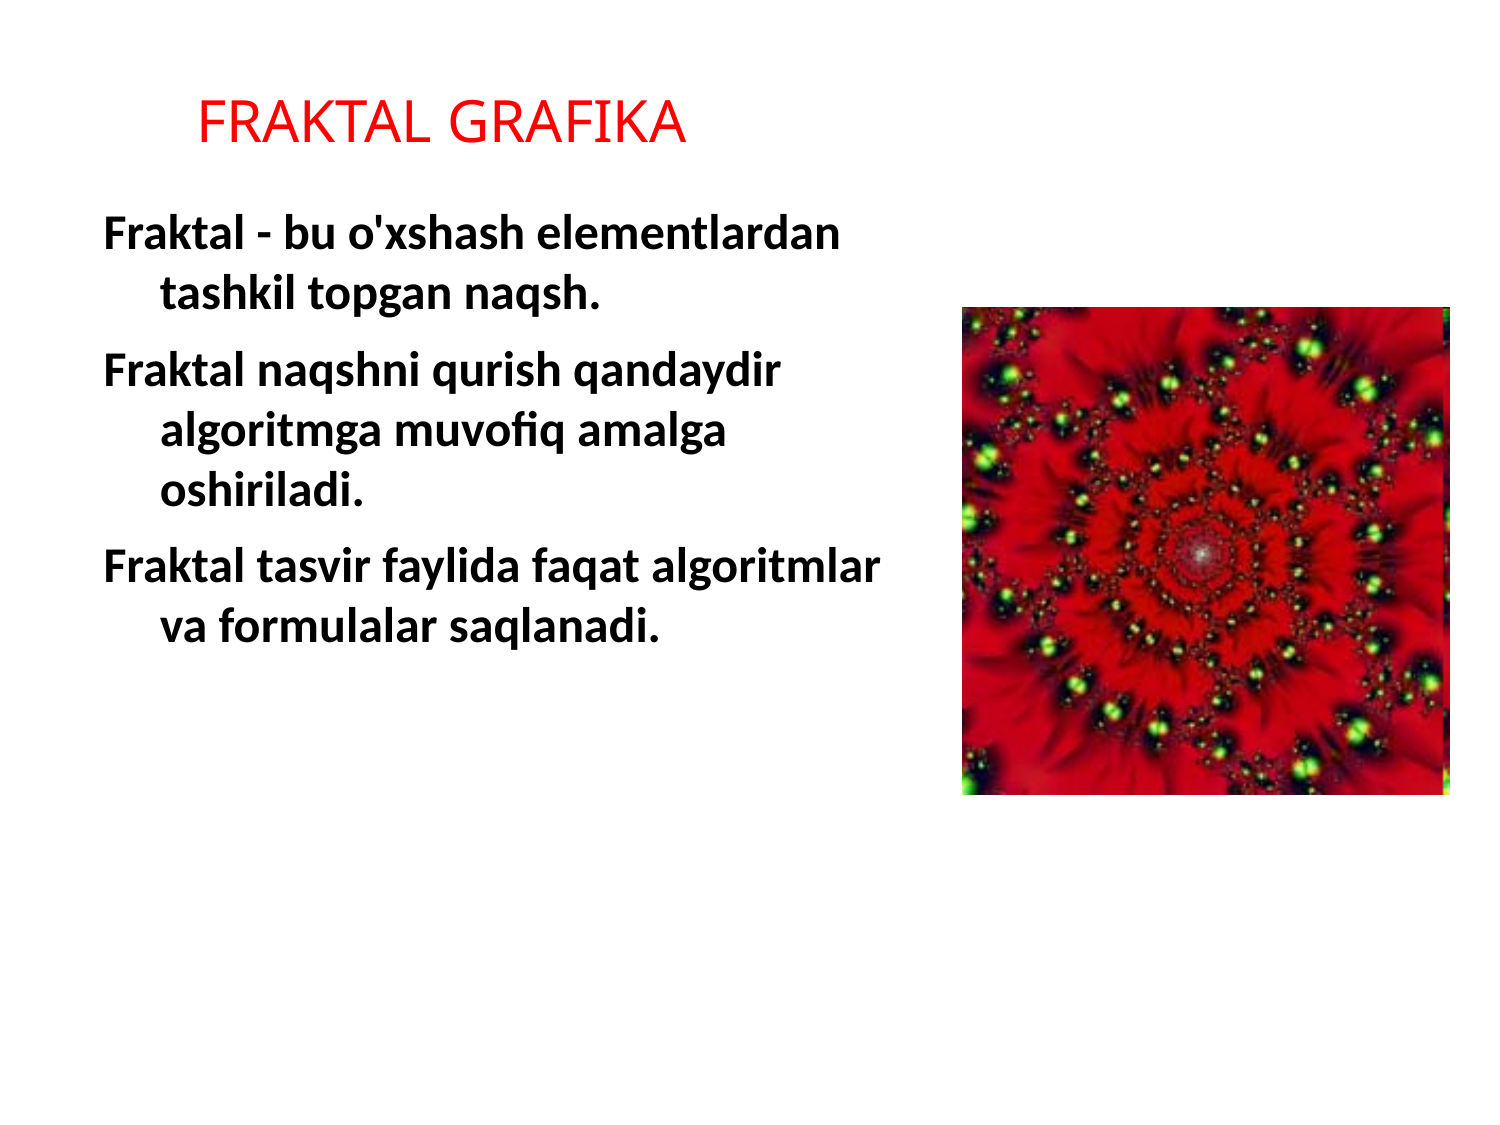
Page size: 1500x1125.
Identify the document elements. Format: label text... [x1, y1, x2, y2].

picture [962, 307, 1450, 795]
text_box Fraktal grafika [181, 66, 1436, 173]
text_box Fraktal - bu o'xshash elementlardan tashkil topgan naqsh. Fraktal naqshni qurish qandaydir algoritmga muvofiq amalga oshiriladi. Fraktal tasvir faylida faqat algoritmlar va formulalar saqlanadi. [88, 192, 951, 795]
